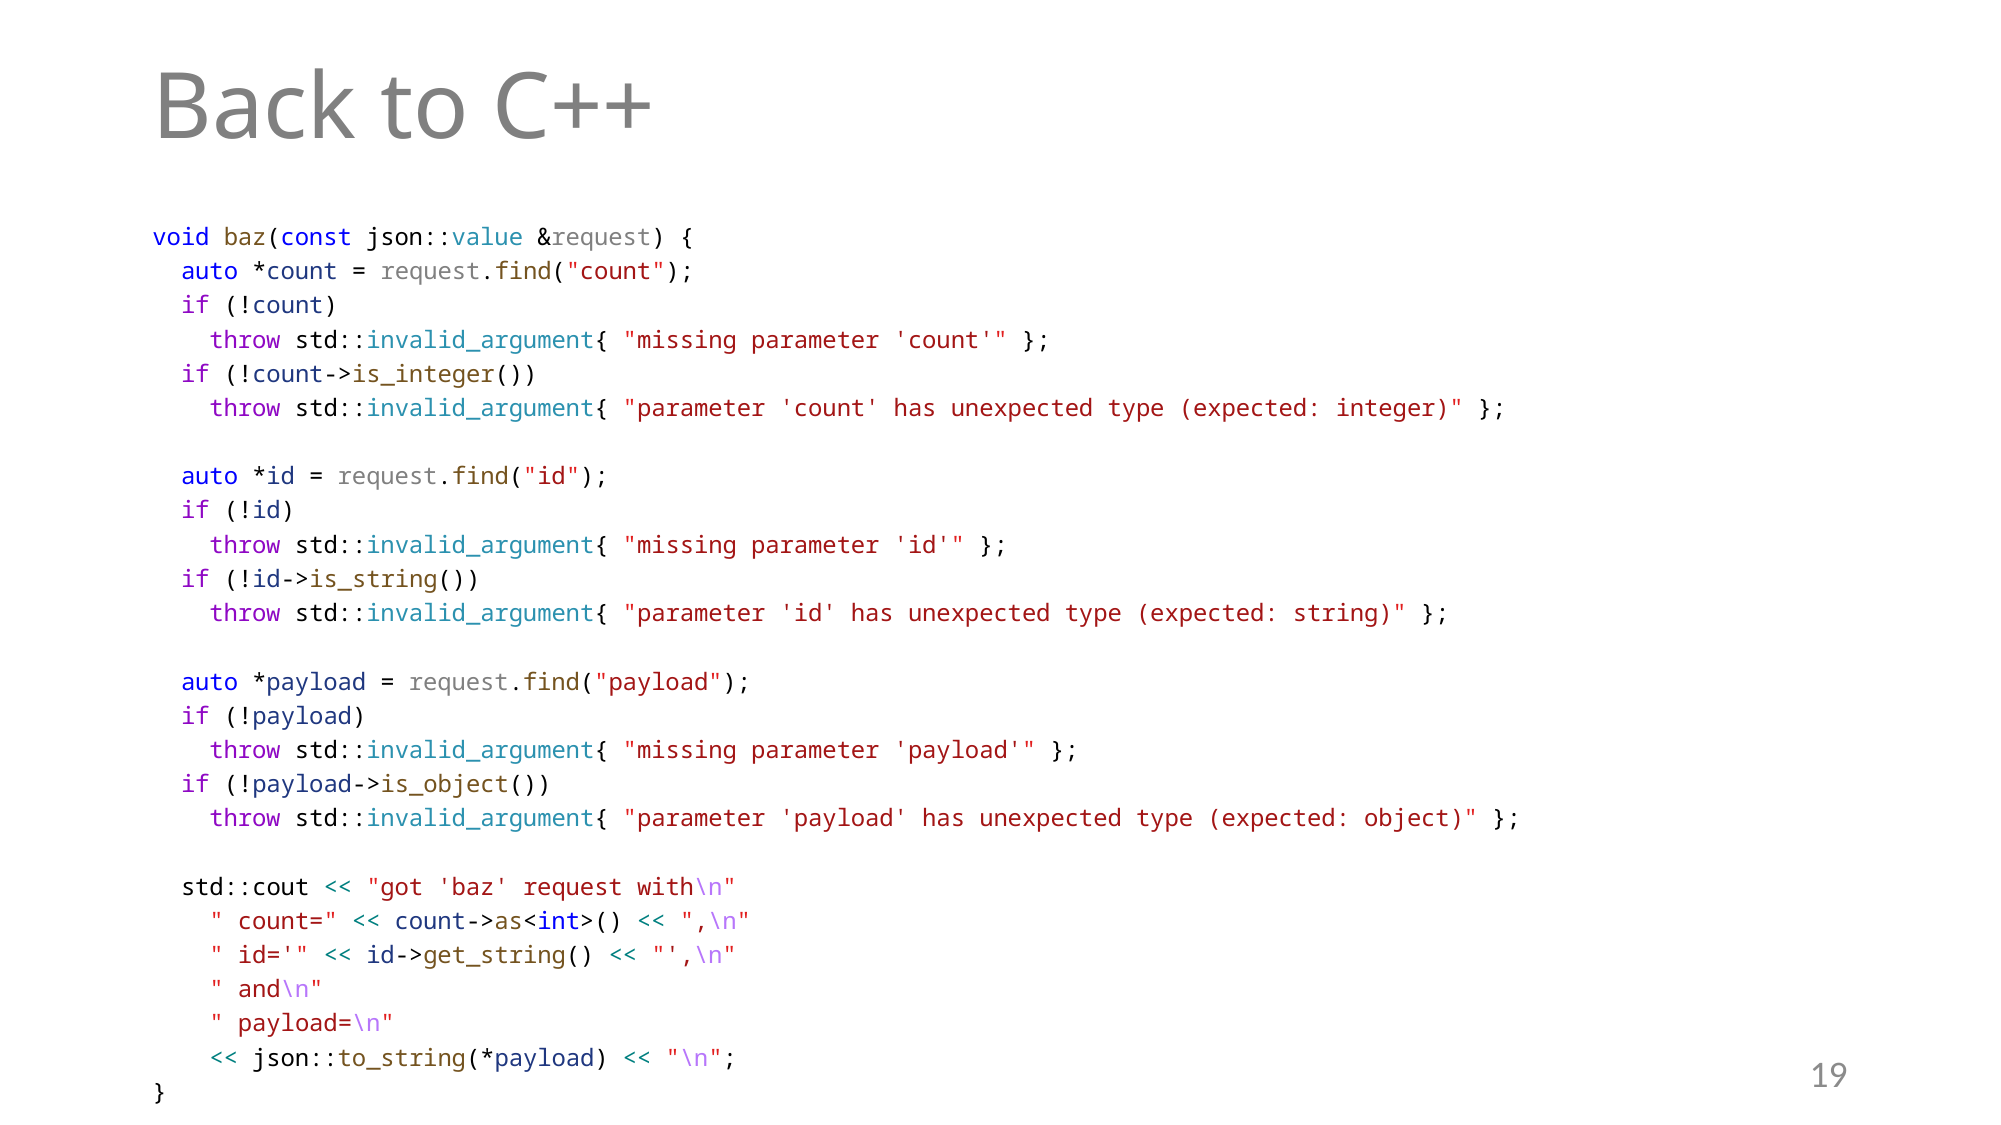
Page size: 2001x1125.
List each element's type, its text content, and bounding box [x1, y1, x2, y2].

title Back to C++ [137, 0, 1863, 217]
list void baz(const json::value &request) { auto *count = request.find("count"); if (!count) throw std::invalid_argument{ "missing parameter 'count'" }; if (!count->is_integer()) throw std::invalid_argument{ "parameter 'count' has unexpected type (expected: integer)" }; auto *id = request.find("id"); if (!id) throw std::invalid_argument{ "missing parameter 'id'" }; if (!id->is_string()) throw std::invalid_argument{ "parameter 'id' has unexpected type (expected: string)" }; auto *payload = request.find("payload"); if (!payload) throw std::invalid_argument{ "missing parameter 'payload'" }; if (!payload->is_object()) throw std::invalid_argument{ "parameter 'payload' has unexpected type (expected: object)" }; std::cout << "got 'baz' request with\n" " count=" << count->as<int>() << ",\n" " id='" << id->get_string() << "',\n" " and\n" " payload=\n" << json::to_string(*payload) << "\n"; } [137, 217, 1863, 1125]
slide_number 19 [1412, 1042, 1863, 1103]
